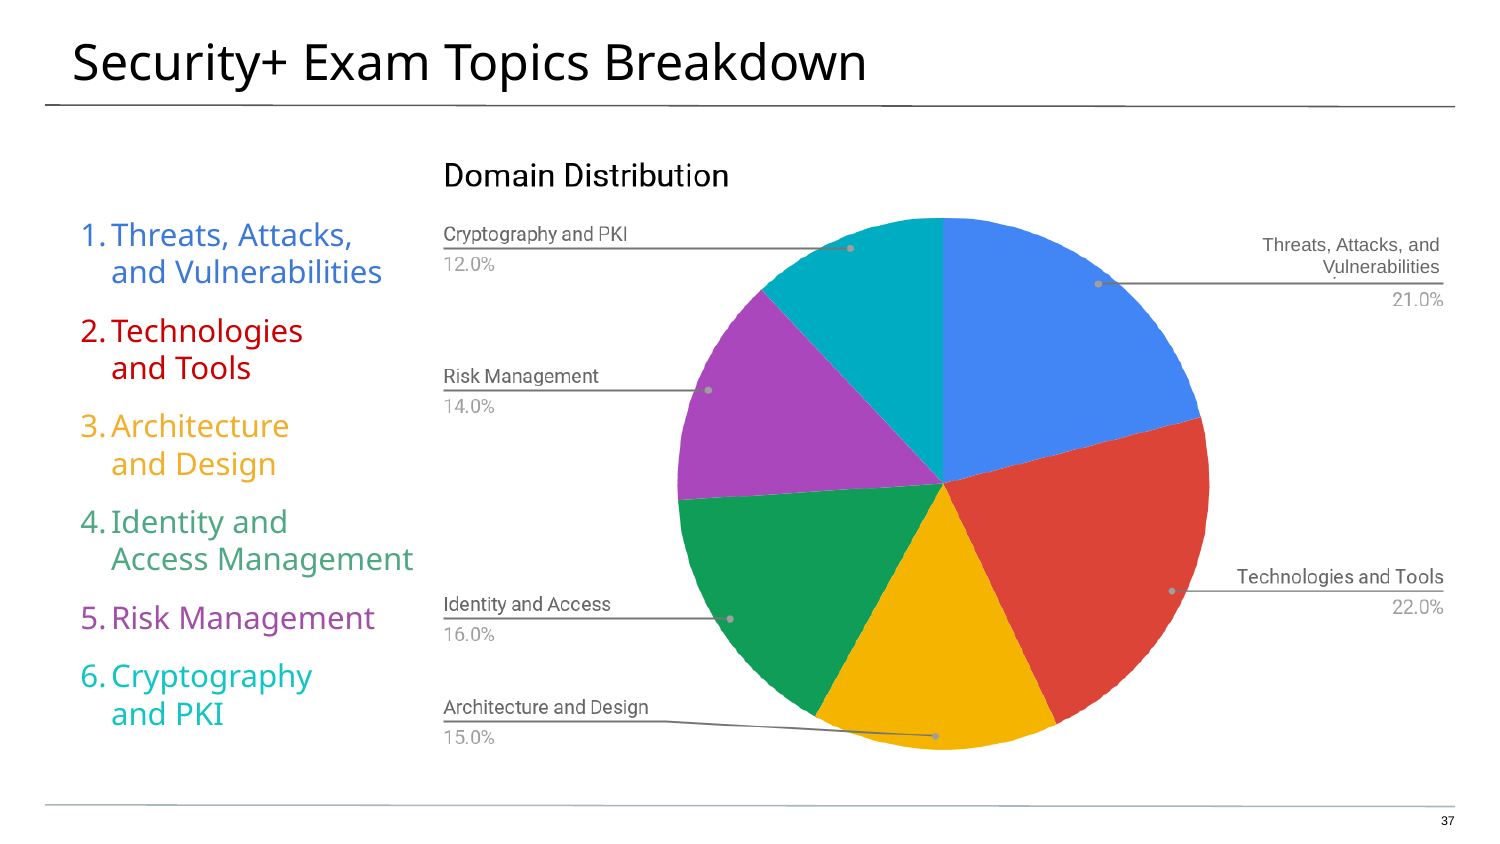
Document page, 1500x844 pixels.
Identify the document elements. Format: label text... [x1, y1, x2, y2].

slide_number 37 [1412, 813, 1455, 831]
title Security+ Exam Topics Breakdown [0, 0, 1500, 88]
picture [410, 122, 1476, 782]
text_box Threats, Attacks, and Vulnerabilities Technologies and Tools Architecture and Design Identity and Access Management Risk Management Cryptography and PKI [43, 200, 435, 794]
